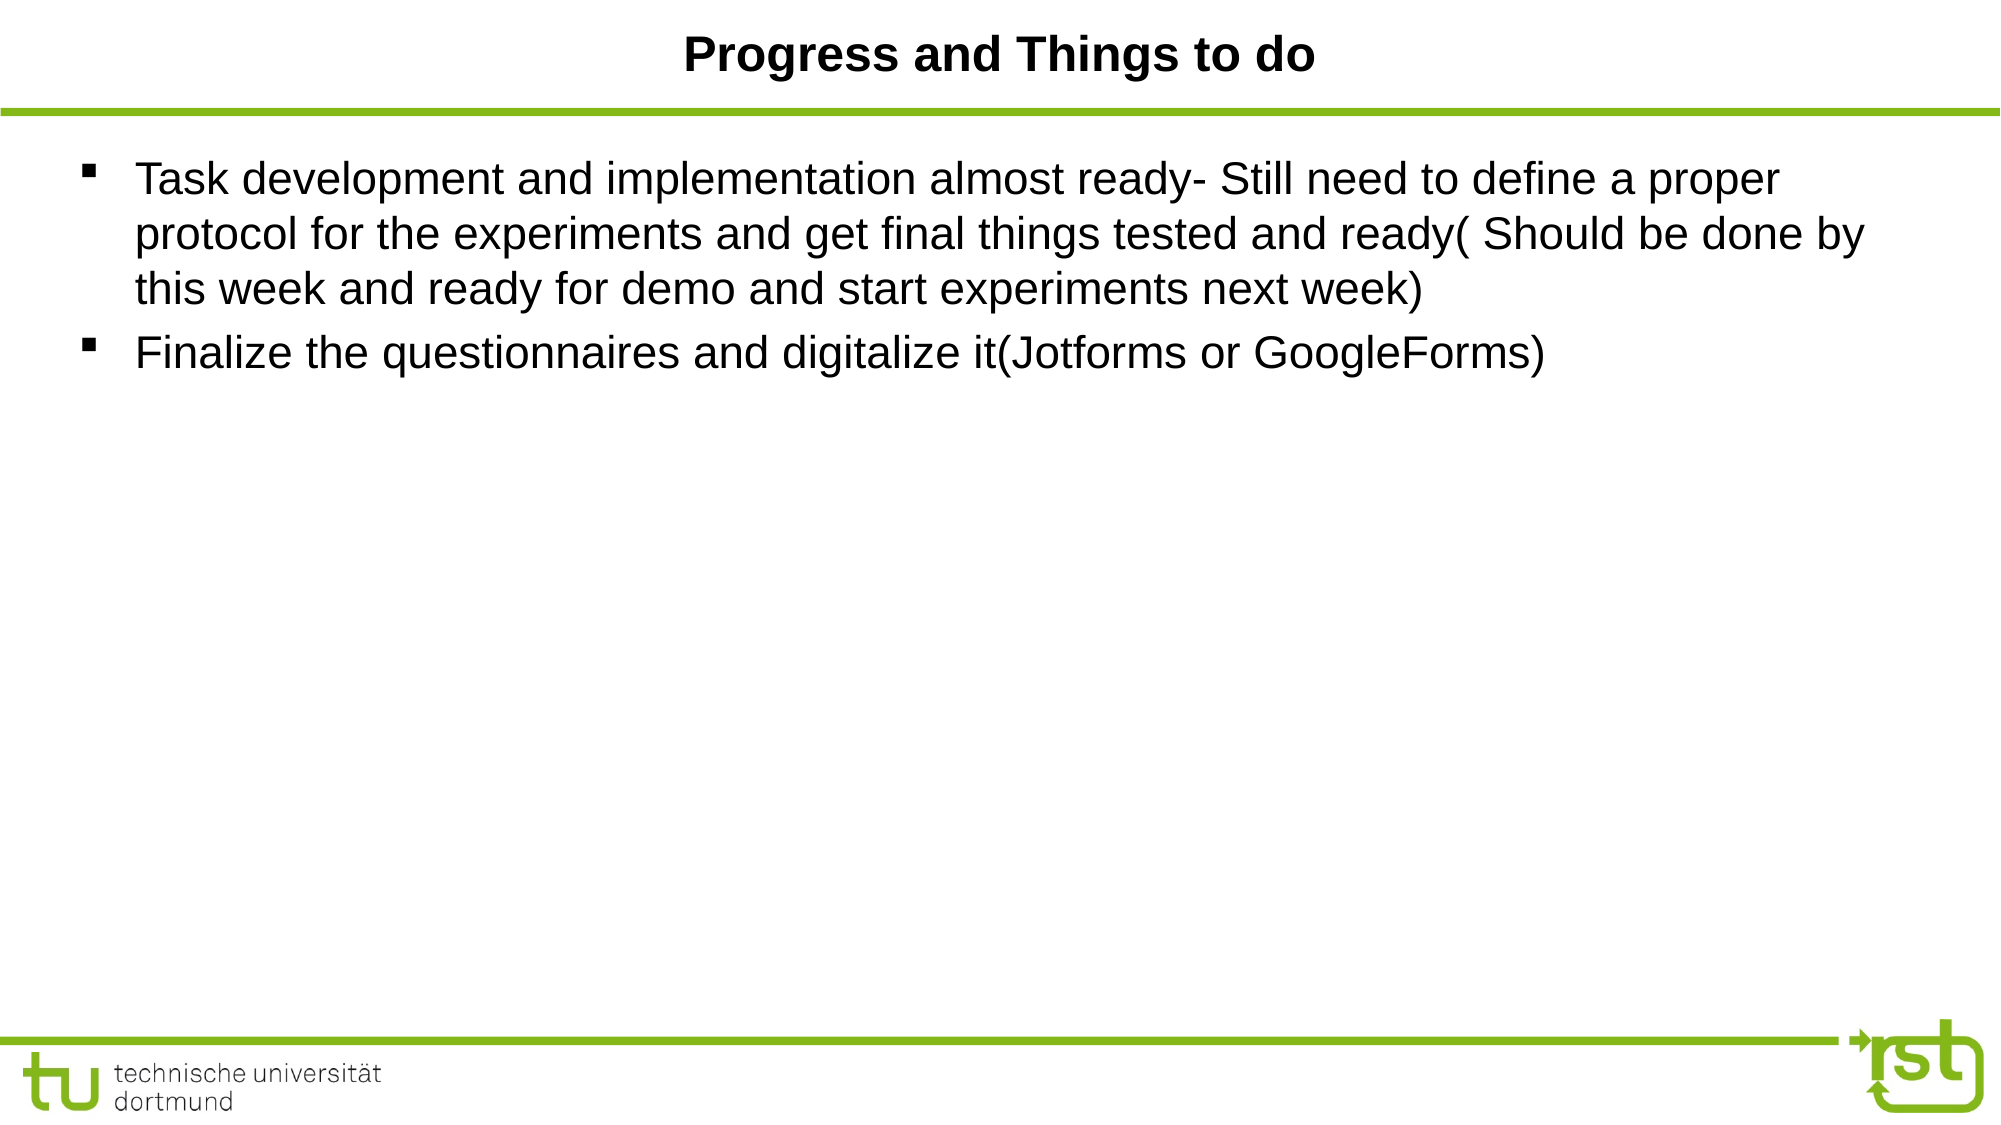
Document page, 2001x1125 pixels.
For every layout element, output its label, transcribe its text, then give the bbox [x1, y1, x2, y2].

title Progress and Things to do [0, 0, 2000, 104]
list Task development and implementation almost ready- Still need to define a proper protocol for the experiments and get final things tested and ready( Should be done by this week and ready for demo and start experiments next week) Finalize the questionnaires and digitalize it(Jotforms or GoogleForms) [78, 119, 1922, 1041]
picture [23, 1052, 382, 1118]
picture [1849, 1019, 1984, 1113]
